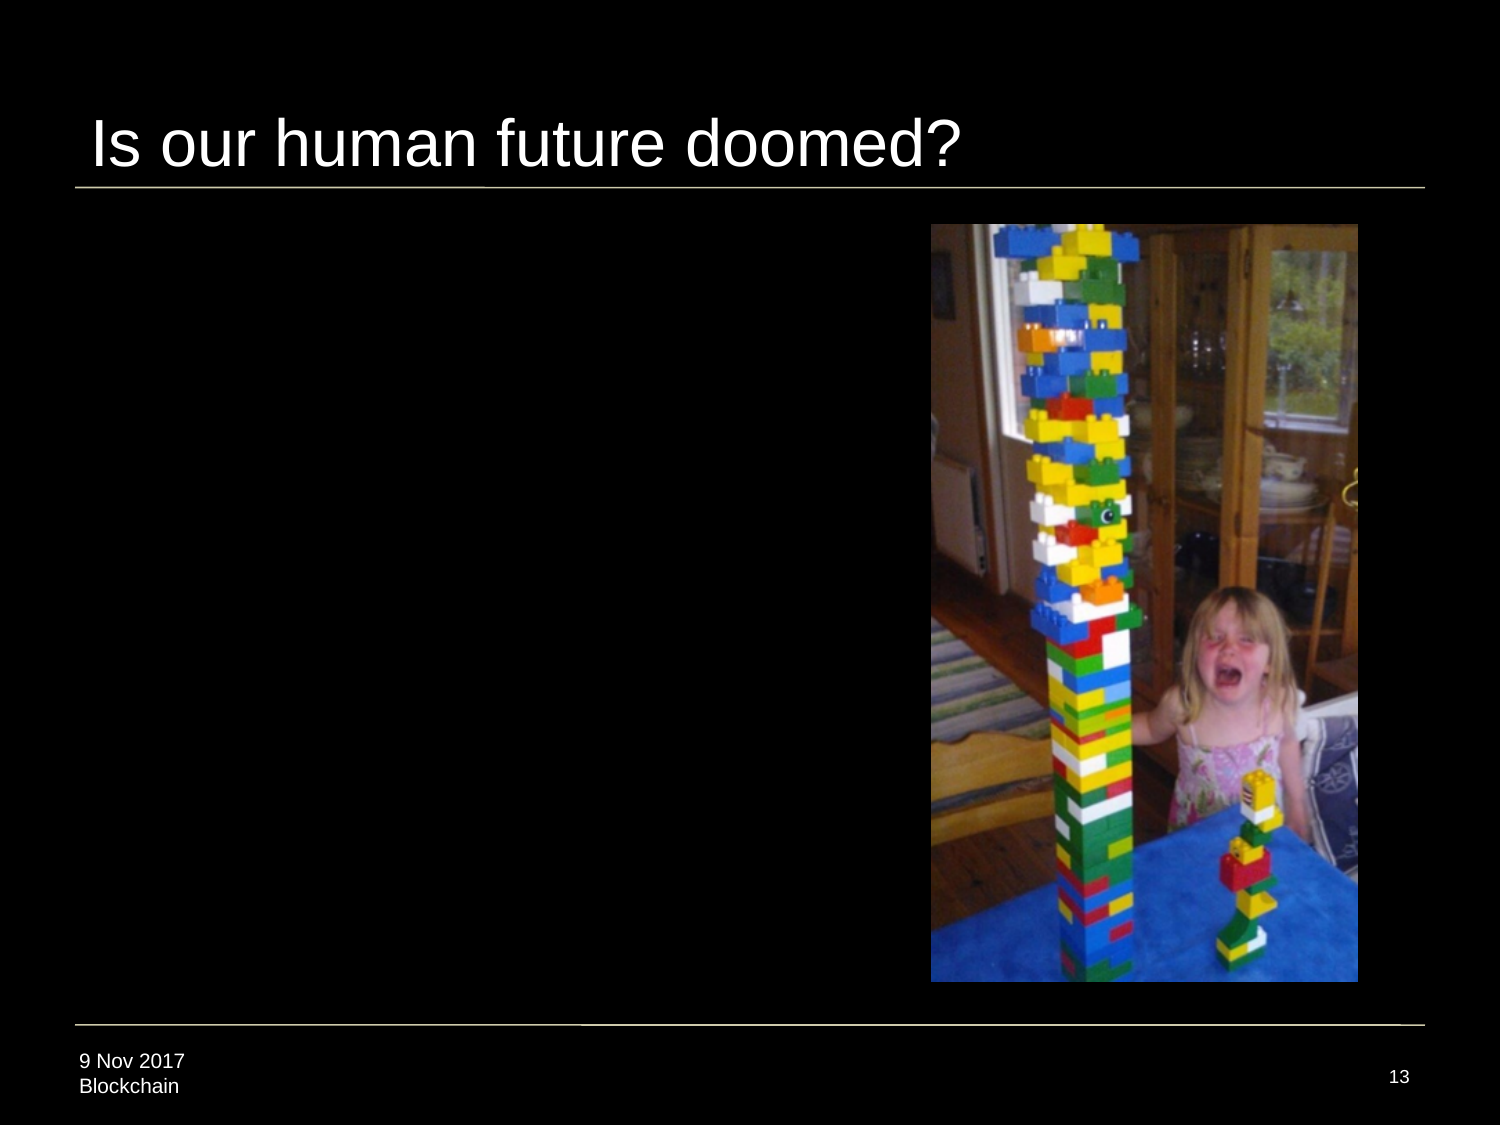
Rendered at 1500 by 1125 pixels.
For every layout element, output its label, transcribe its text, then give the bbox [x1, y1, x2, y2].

slide_number 12 [862, 1037, 1425, 1103]
title Is our human future doomed? [75, 45, 1425, 188]
picture [931, 224, 1359, 982]
